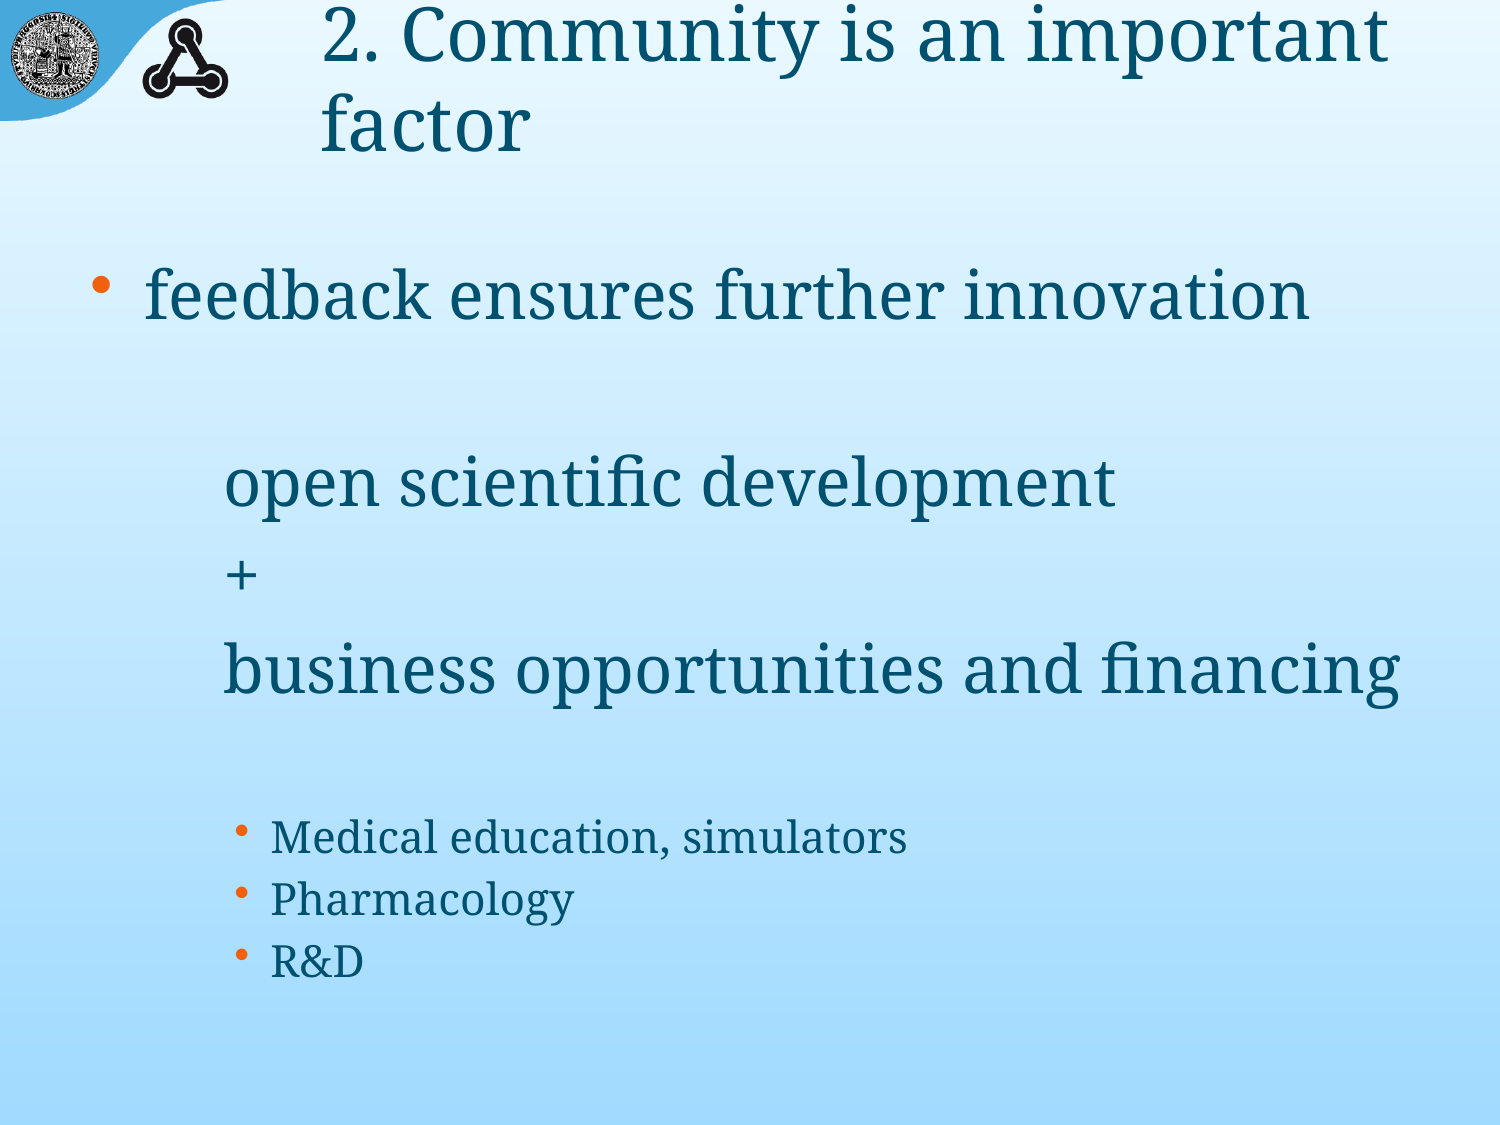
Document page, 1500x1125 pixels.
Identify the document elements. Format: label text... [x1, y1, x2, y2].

list feedback ensures further innovation open scientific development + business opportunities and financing Medical education, simulators Pharmacology R&D [74, 245, 1426, 1025]
title 2. Community is an important factor [304, 0, 1500, 154]
picture [0, 0, 243, 121]
